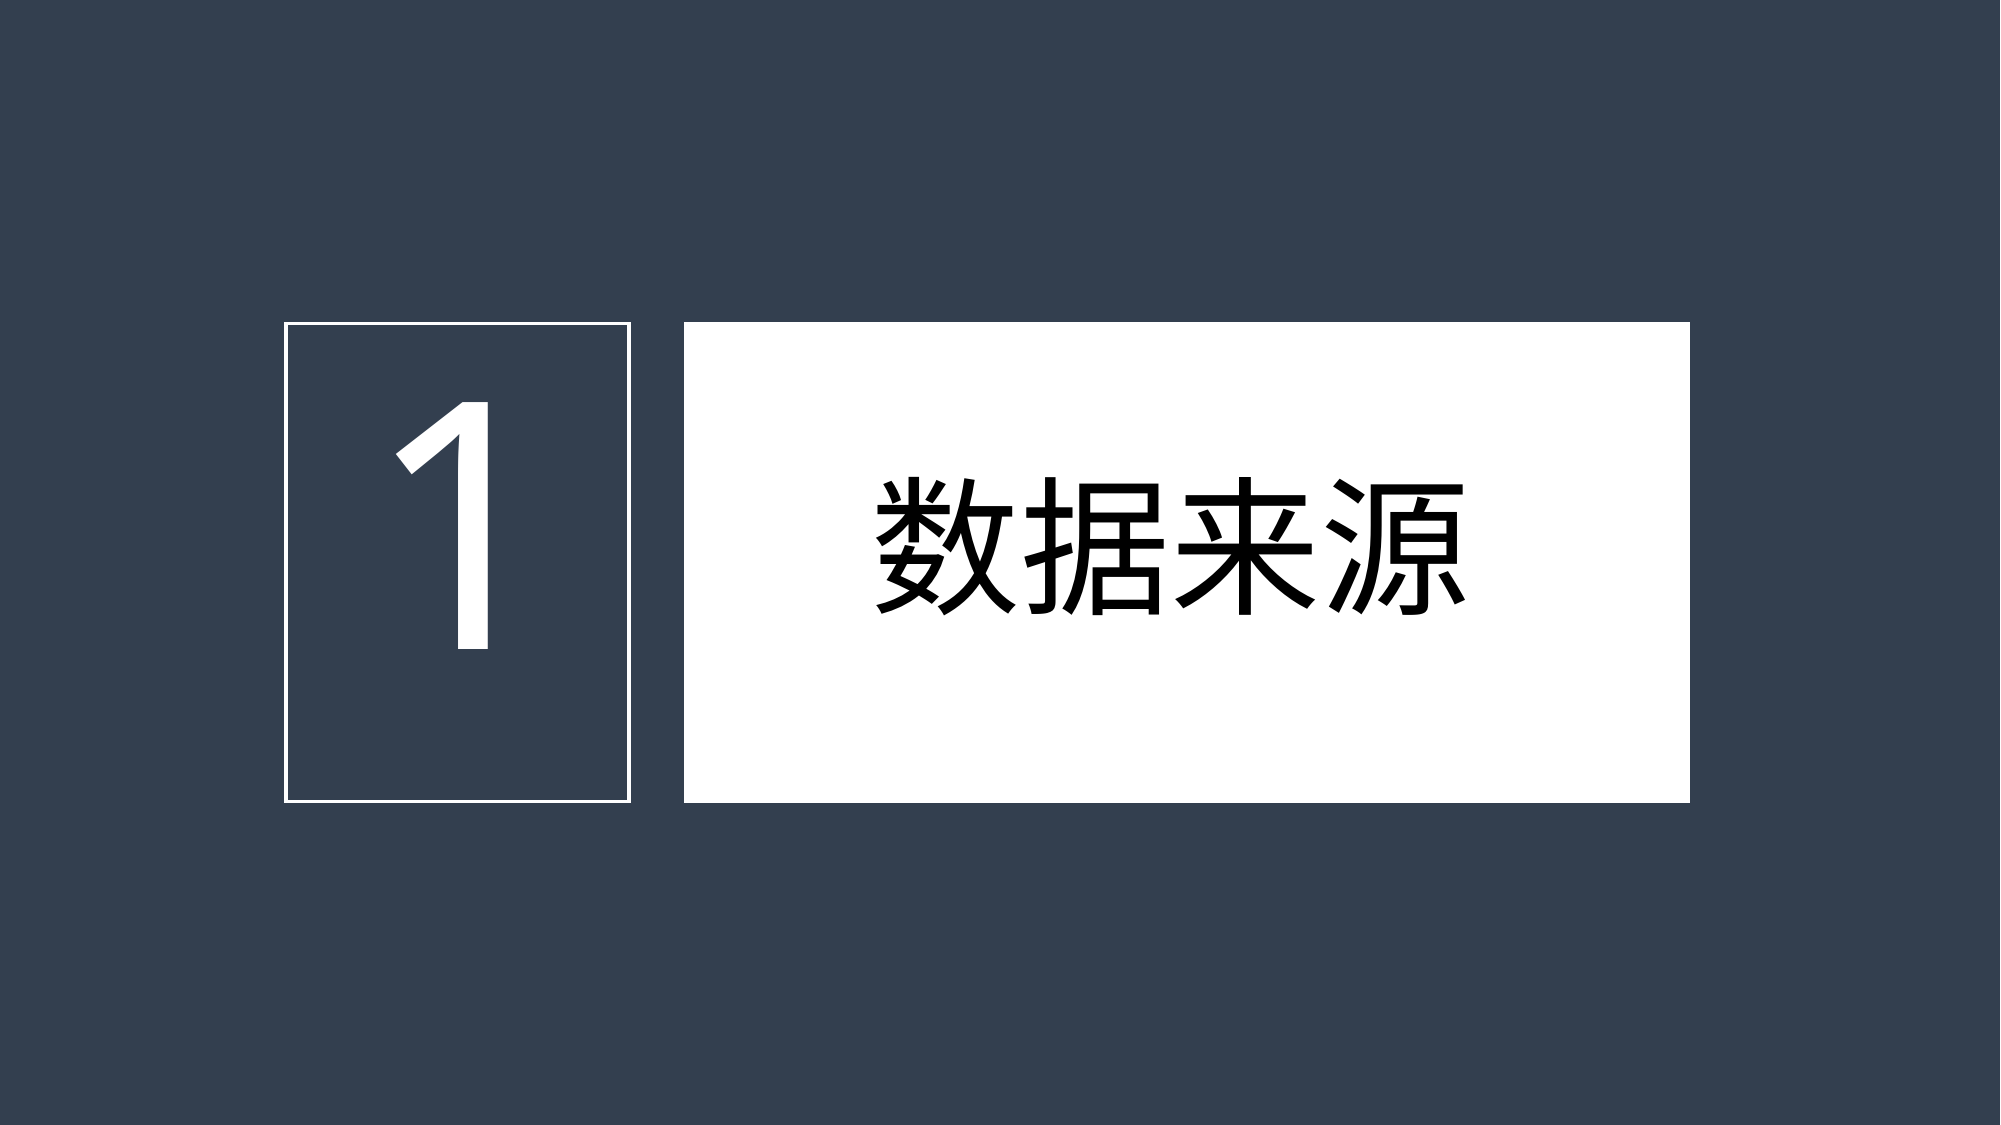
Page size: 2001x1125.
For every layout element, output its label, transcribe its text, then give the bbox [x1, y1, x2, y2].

text_box [285, 322, 630, 802]
text_box 数据来源 [855, 453, 1520, 634]
text_box [685, 322, 1690, 802]
text_box 1 [365, 303, 550, 719]
